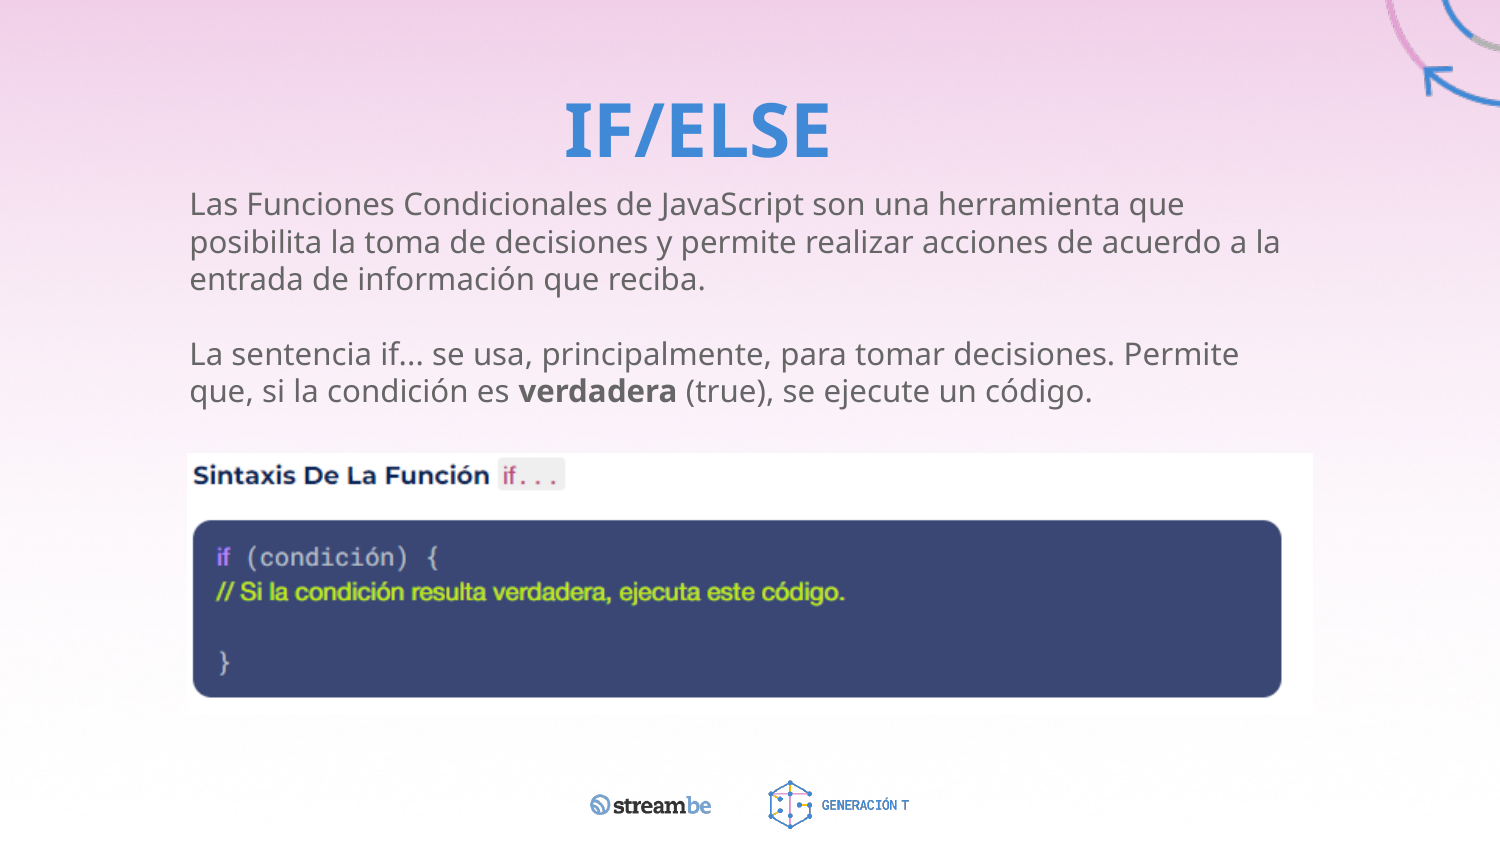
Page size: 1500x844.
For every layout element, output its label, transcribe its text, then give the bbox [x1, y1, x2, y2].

picture [0, 0, 1500, 844]
text_box IF/ELSE [174, 86, 1223, 180]
text_box Las Funciones Condicionales de JavaScript son una herramienta que posibilita la toma de decisiones y permite realizar acciones de acuerdo a la entrada de información que reciba. La sentencia if... se usa, principalmente, para tomar decisiones. Permite que, si la condición es verdadera (true), se ejecute un código. [174, 177, 1305, 417]
